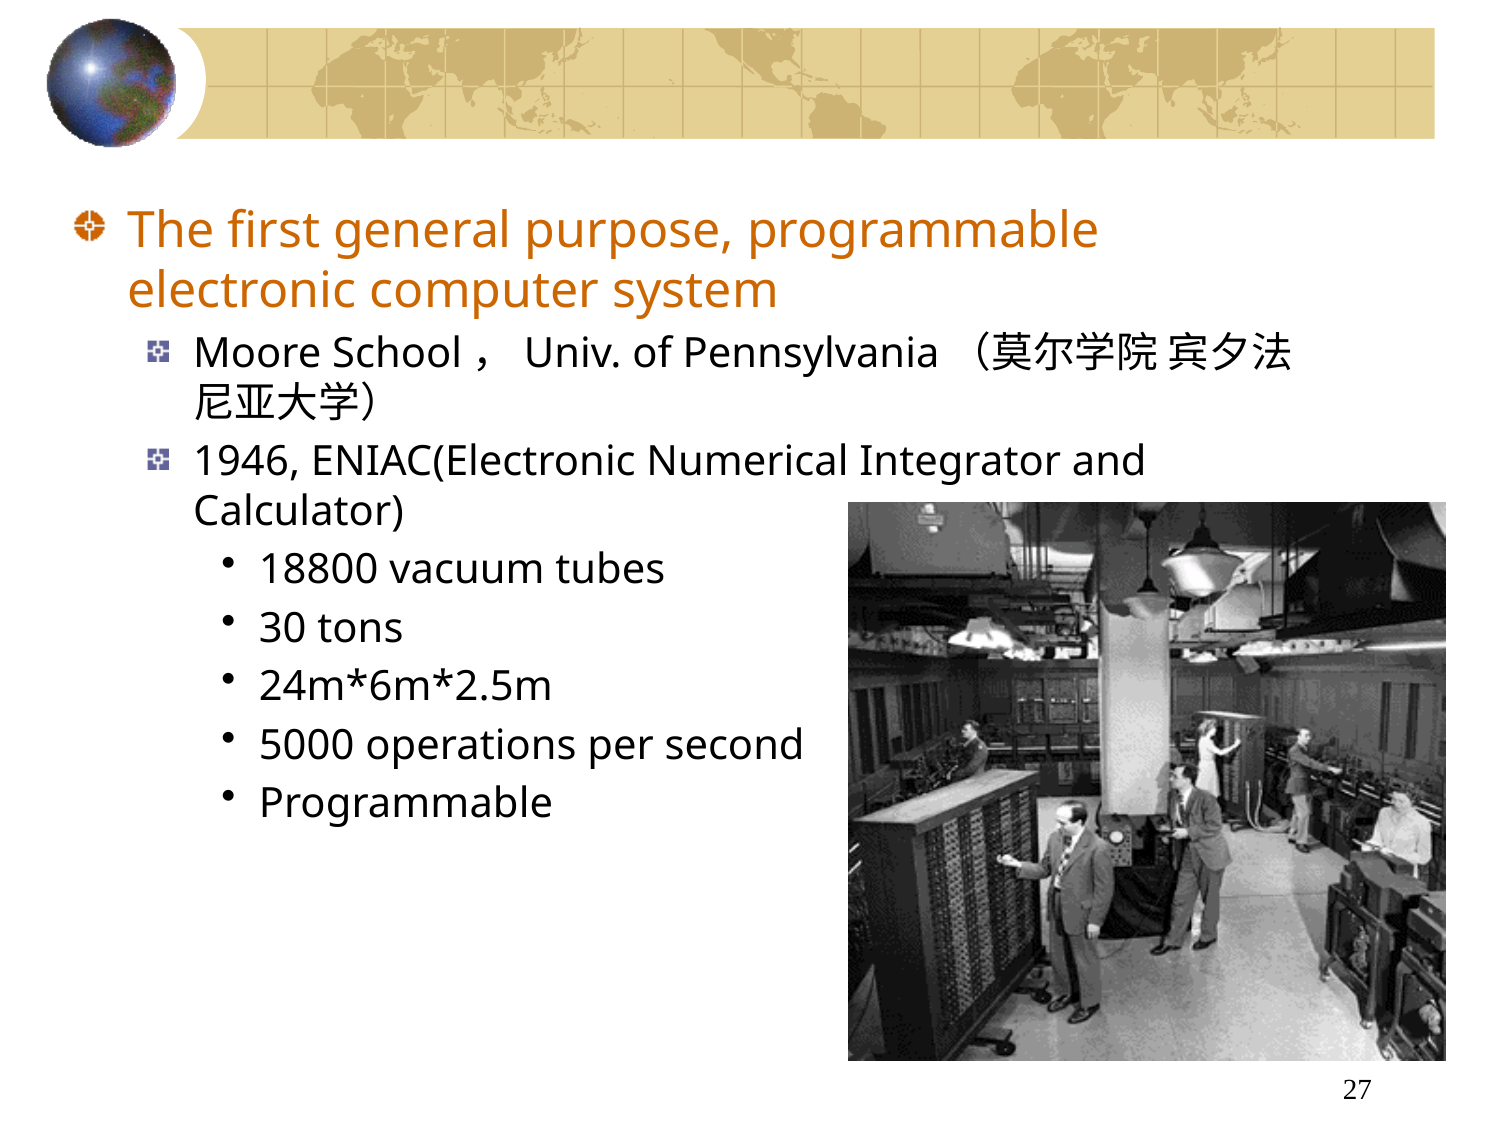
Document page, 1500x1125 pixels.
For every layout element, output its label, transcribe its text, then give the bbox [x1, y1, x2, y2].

picture [71, 209, 107, 245]
slide_number 27 [1074, 1069, 1388, 1113]
picture [42, 14, 190, 151]
picture [146, 339, 169, 362]
picture [146, 447, 169, 470]
list The first general purpose, programmable electronic computer system Moore School，Univ. of Pennsylvania（莫尔学院 宾夕法尼亚大学） 1946, ENIAC(Electronic Numerical Integrator and Calculator) 18800 vacuum tubes 30 tons 24m*6m*2.5m 5000 operations per second Programmable [56, 189, 1332, 866]
picture [847, 501, 1446, 1061]
